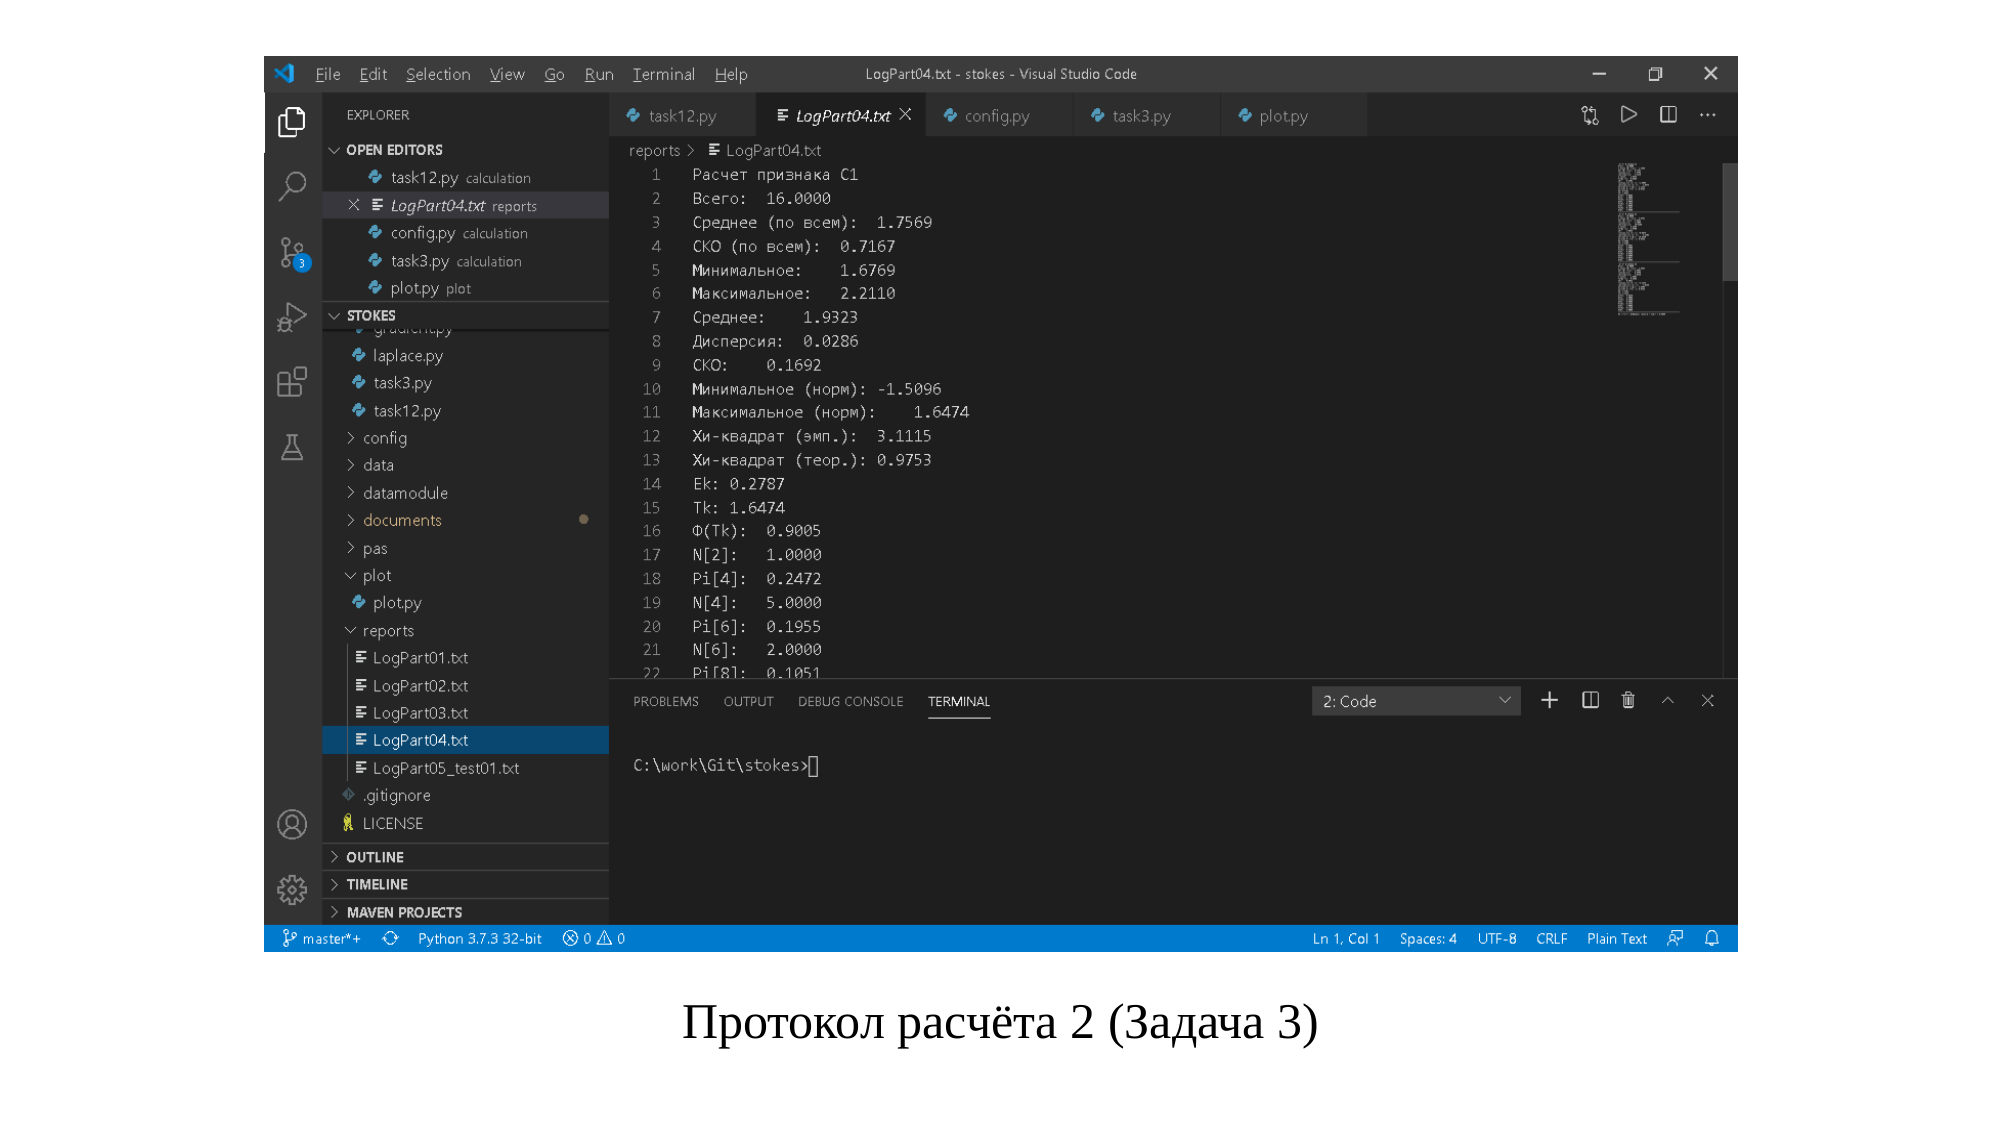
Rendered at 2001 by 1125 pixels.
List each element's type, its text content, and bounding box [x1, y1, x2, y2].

picture [264, 56, 1738, 953]
text_box Протокол расчёта 2 (Задача 3) [667, 981, 1335, 1056]
